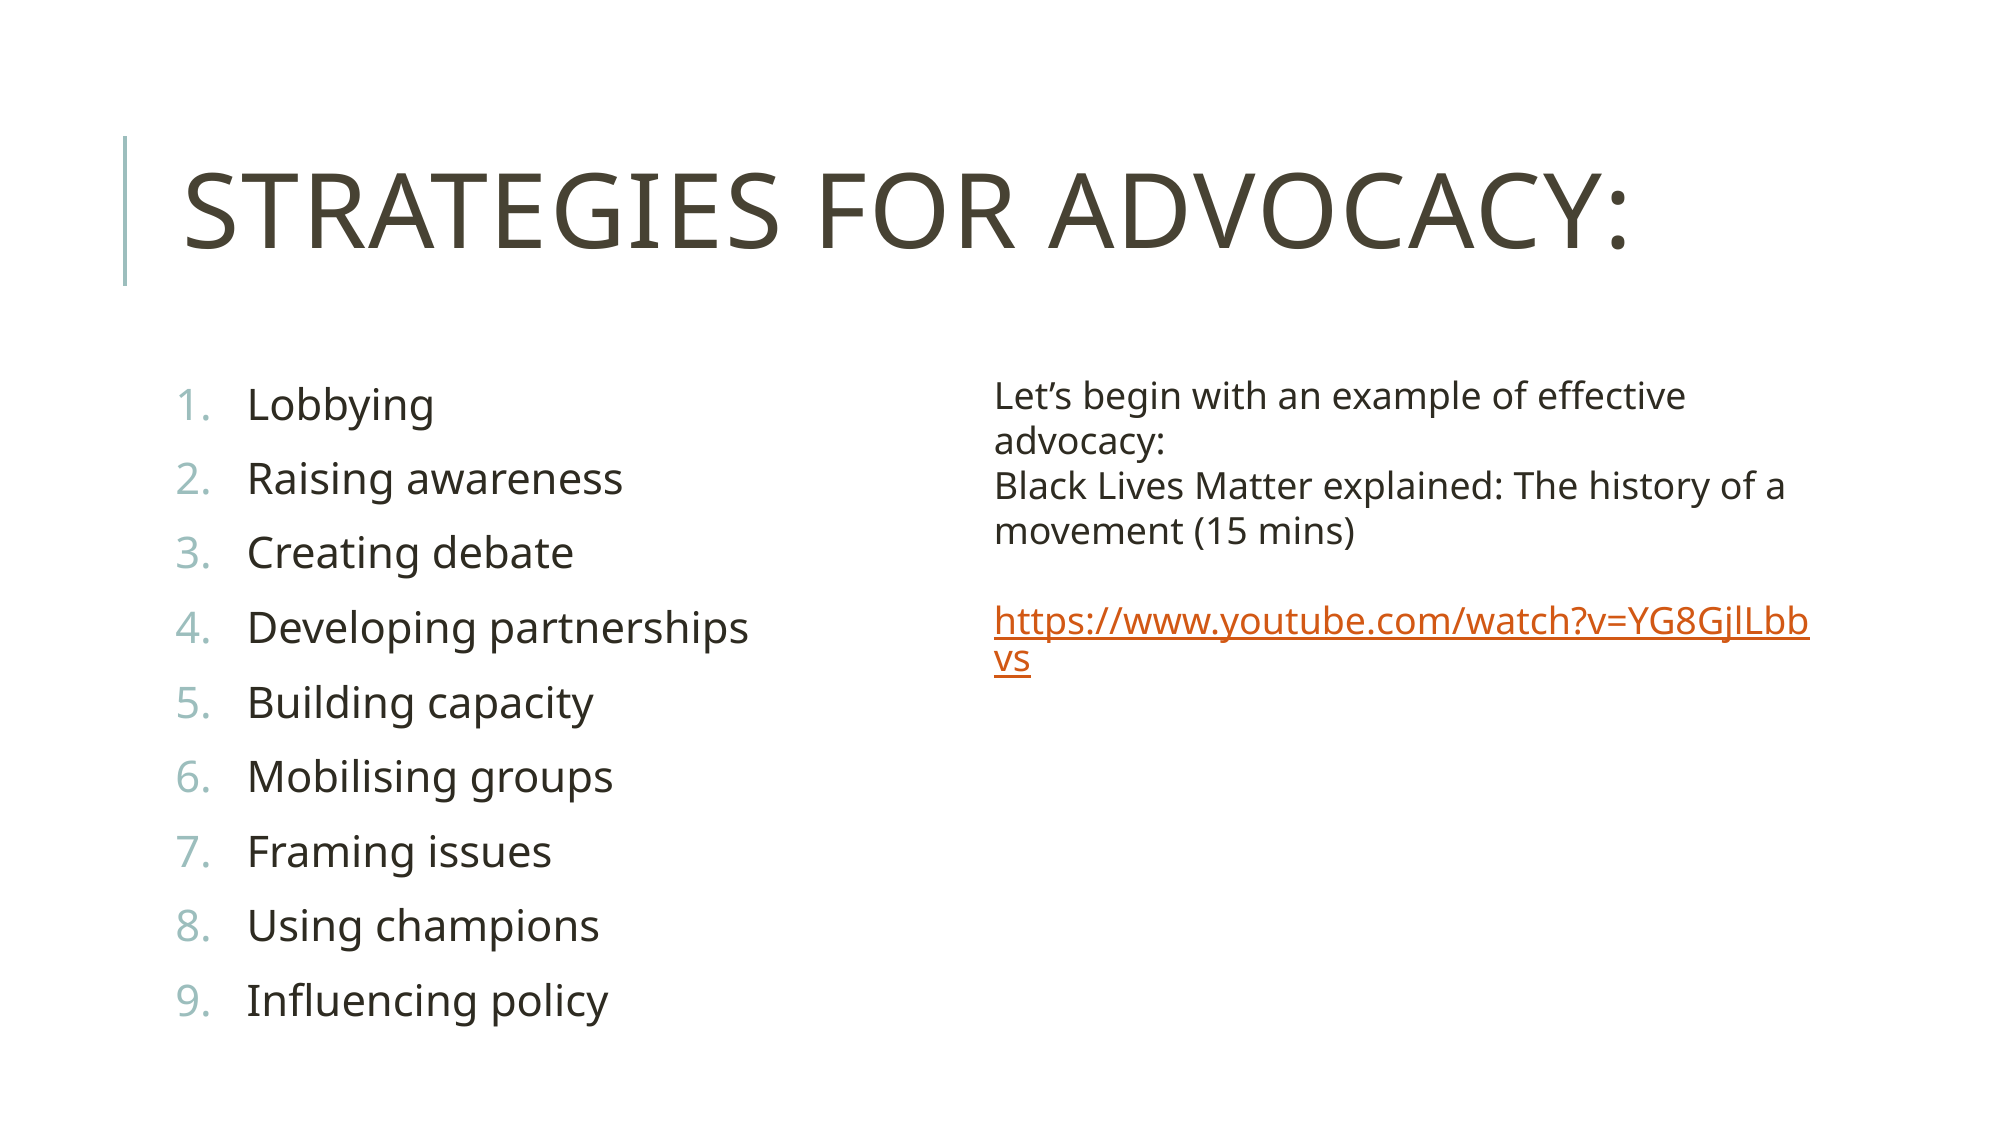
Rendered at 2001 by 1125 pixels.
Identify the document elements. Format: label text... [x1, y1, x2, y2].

title Strategies for advocacy: [168, 96, 1763, 342]
text_box Let’s begin with an example of effective advocacy: Black Lives Matter explained: The history of a movement (15 mins) https://www.youtube.com/watch?v=YG8GjlLbbvs [979, 364, 1832, 656]
list Lobbying Raising awareness Creating debate Developing partnerships Building capacity Mobilising groups Framing issues Using champions Influencing policy [168, 375, 1763, 1035]
